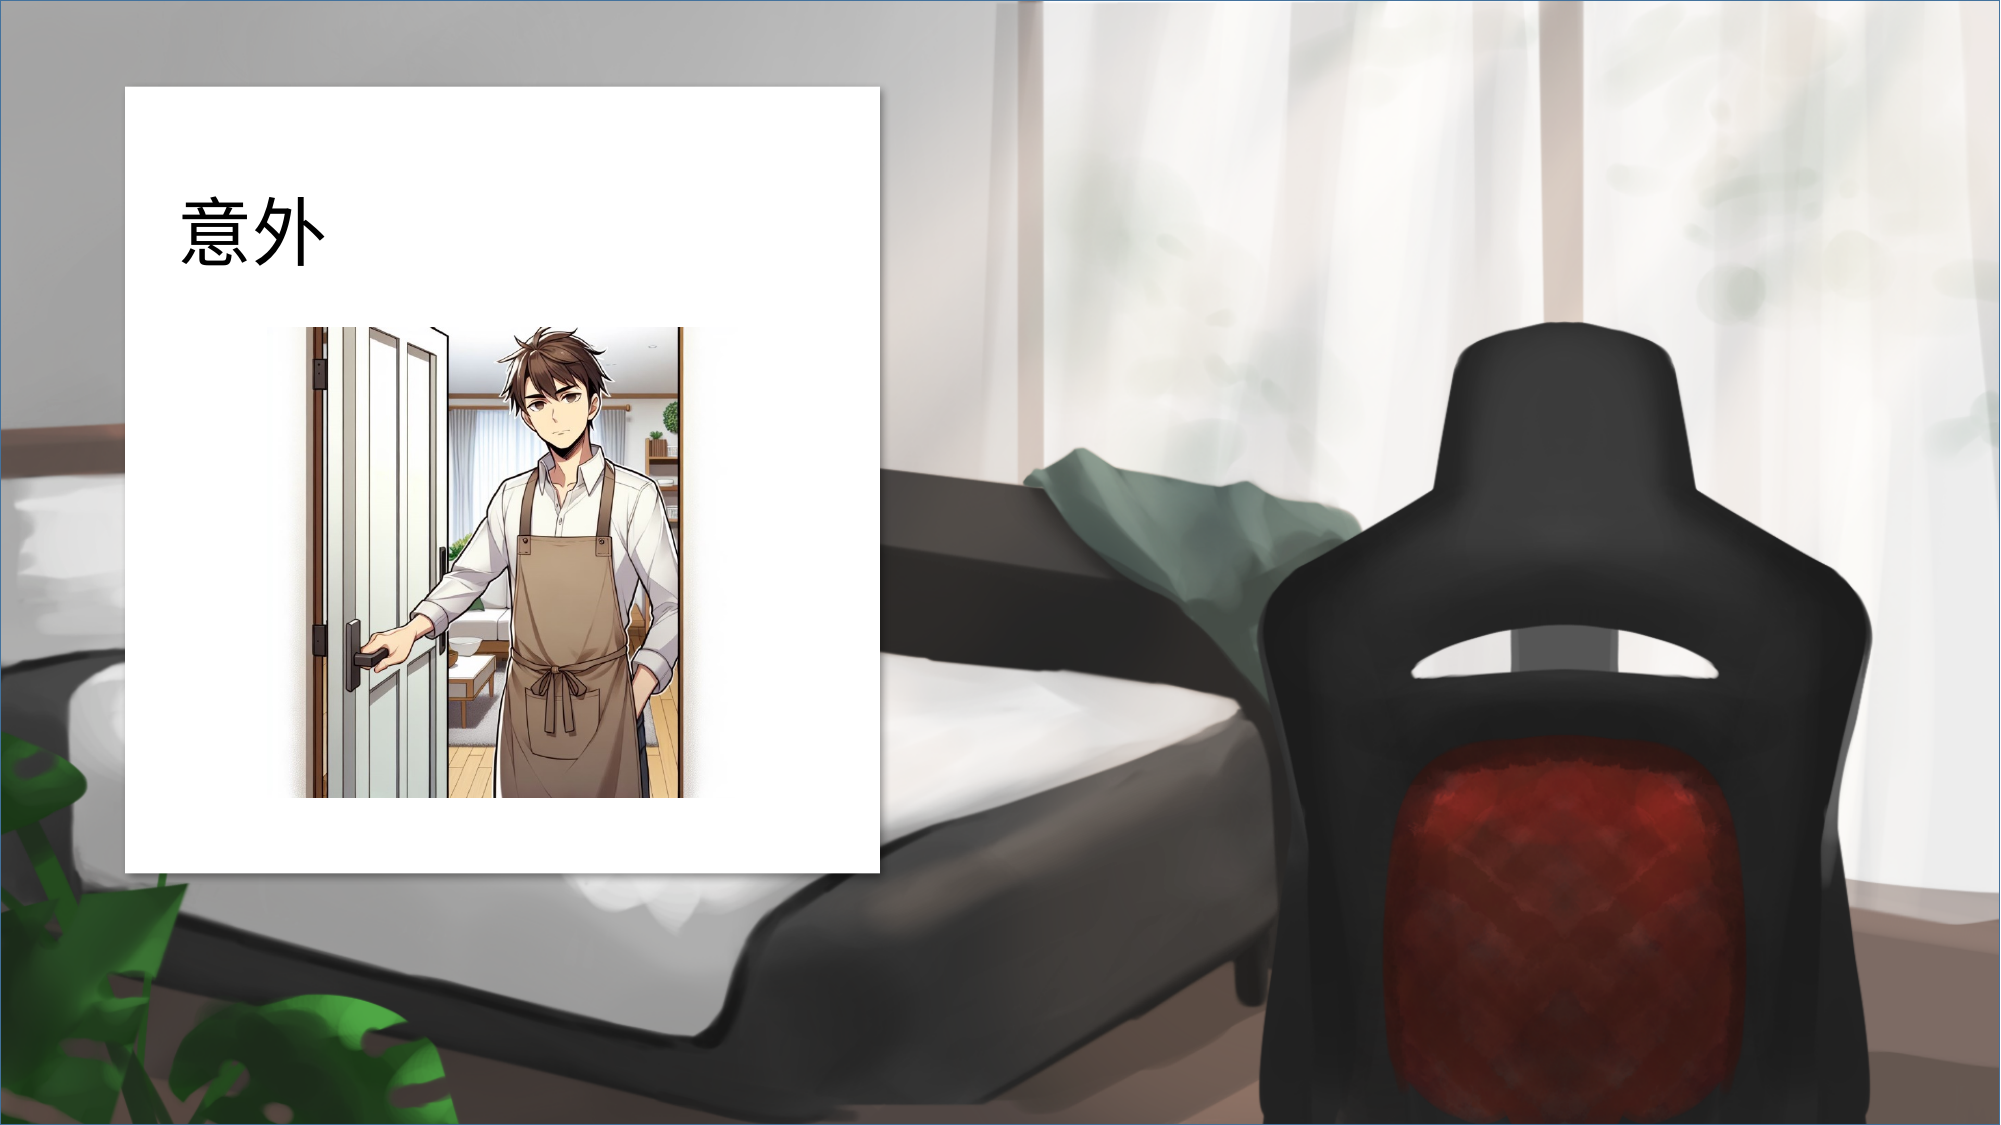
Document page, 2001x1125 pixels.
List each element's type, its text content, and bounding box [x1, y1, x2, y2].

picture [267, 327, 738, 798]
text_box [124, 86, 881, 874]
text_box [0, 0, 2000, 1125]
title 意外 [162, 127, 604, 346]
